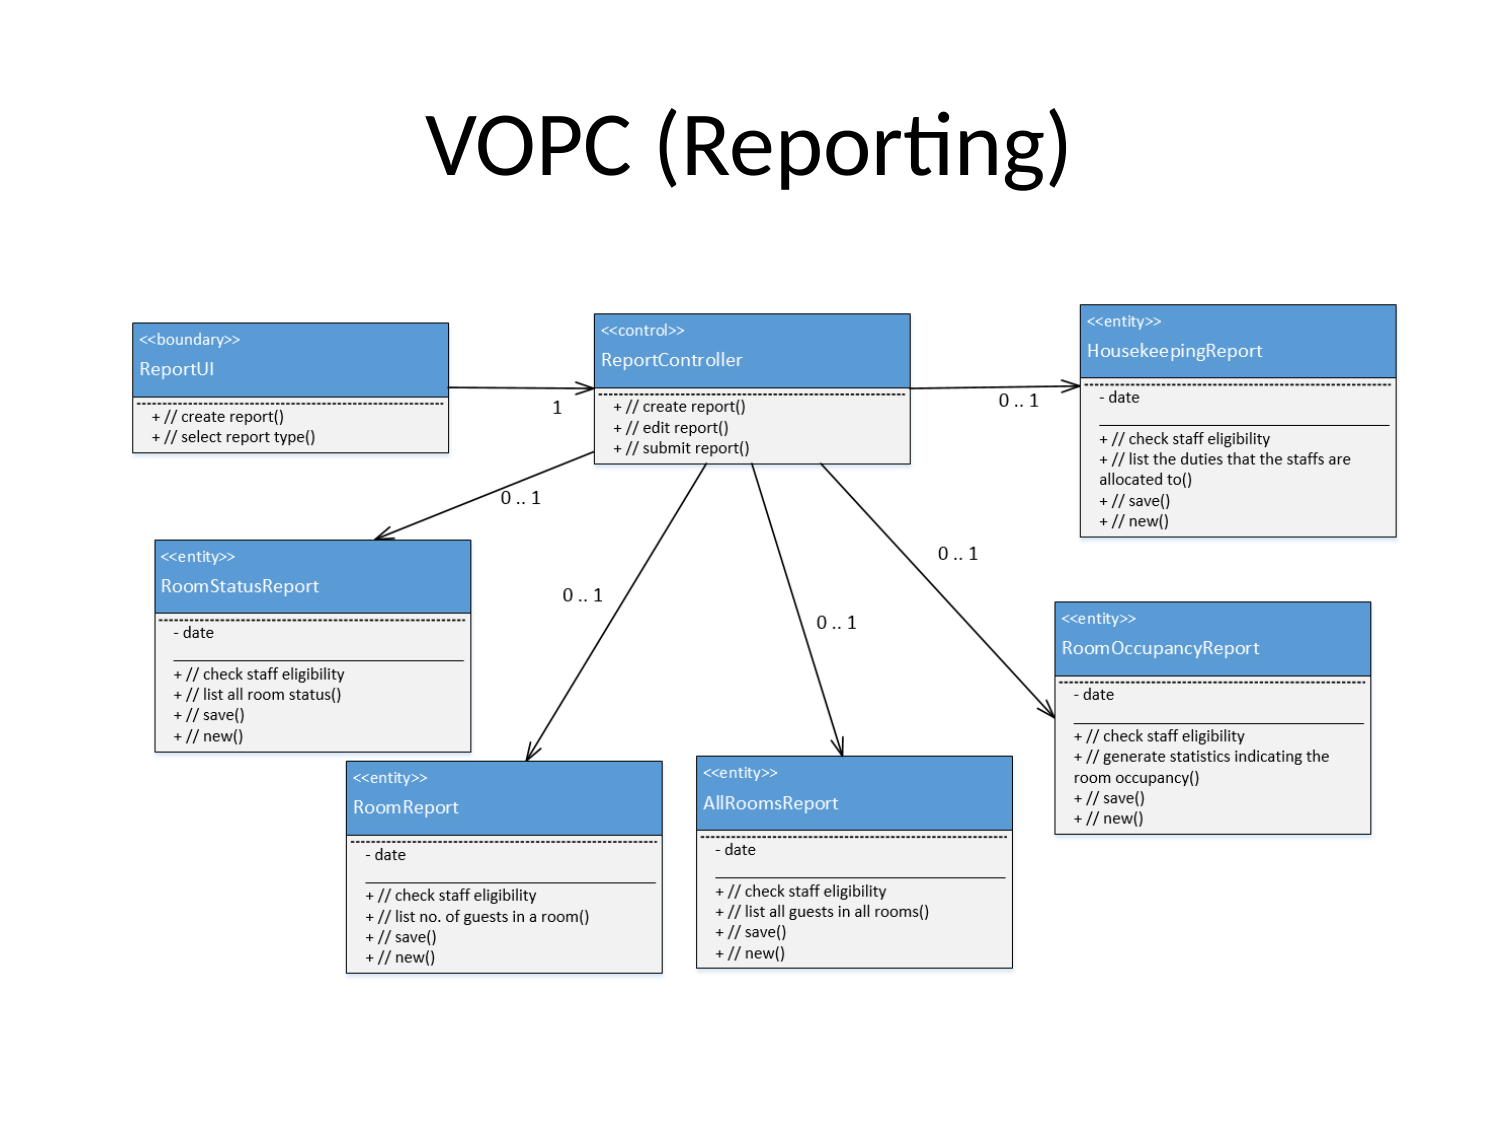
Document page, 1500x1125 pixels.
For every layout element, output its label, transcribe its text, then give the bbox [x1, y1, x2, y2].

title VOPC (Reporting) [75, 45, 1425, 233]
picture [112, 287, 1426, 994]
